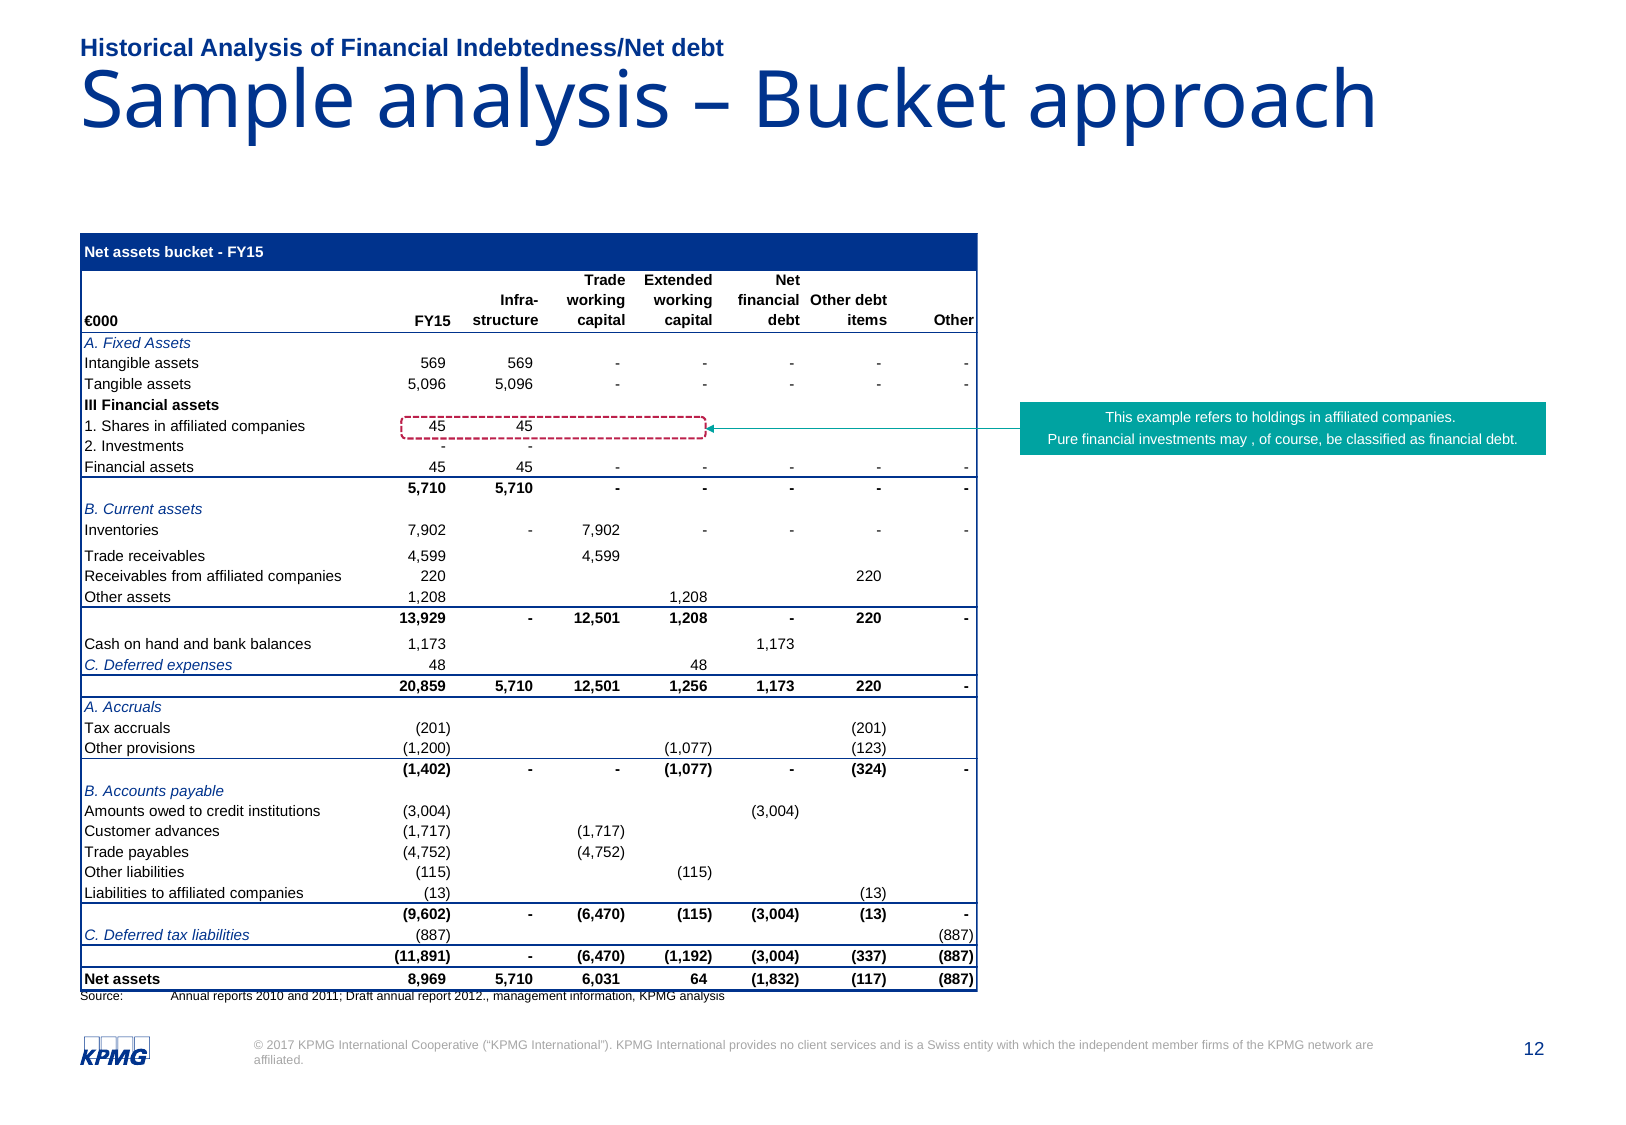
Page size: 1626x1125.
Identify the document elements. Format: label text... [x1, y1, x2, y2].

picture [80, 233, 978, 992]
text_box Source: Annual reports 2010 and 2011; Draft annual report 2012., management information, KPMG analysis [80, 992, 742, 1003]
text_box This example refers to holdings in affiliated companies. Pure financial investments may , of course, be classified as financial debt. [1021, 403, 1545, 455]
title Sample analysis – Bucket approach [80, 74, 1544, 193]
list Historical Analysis of Financial Indebtedness/Net debt [80, 33, 1490, 62]
